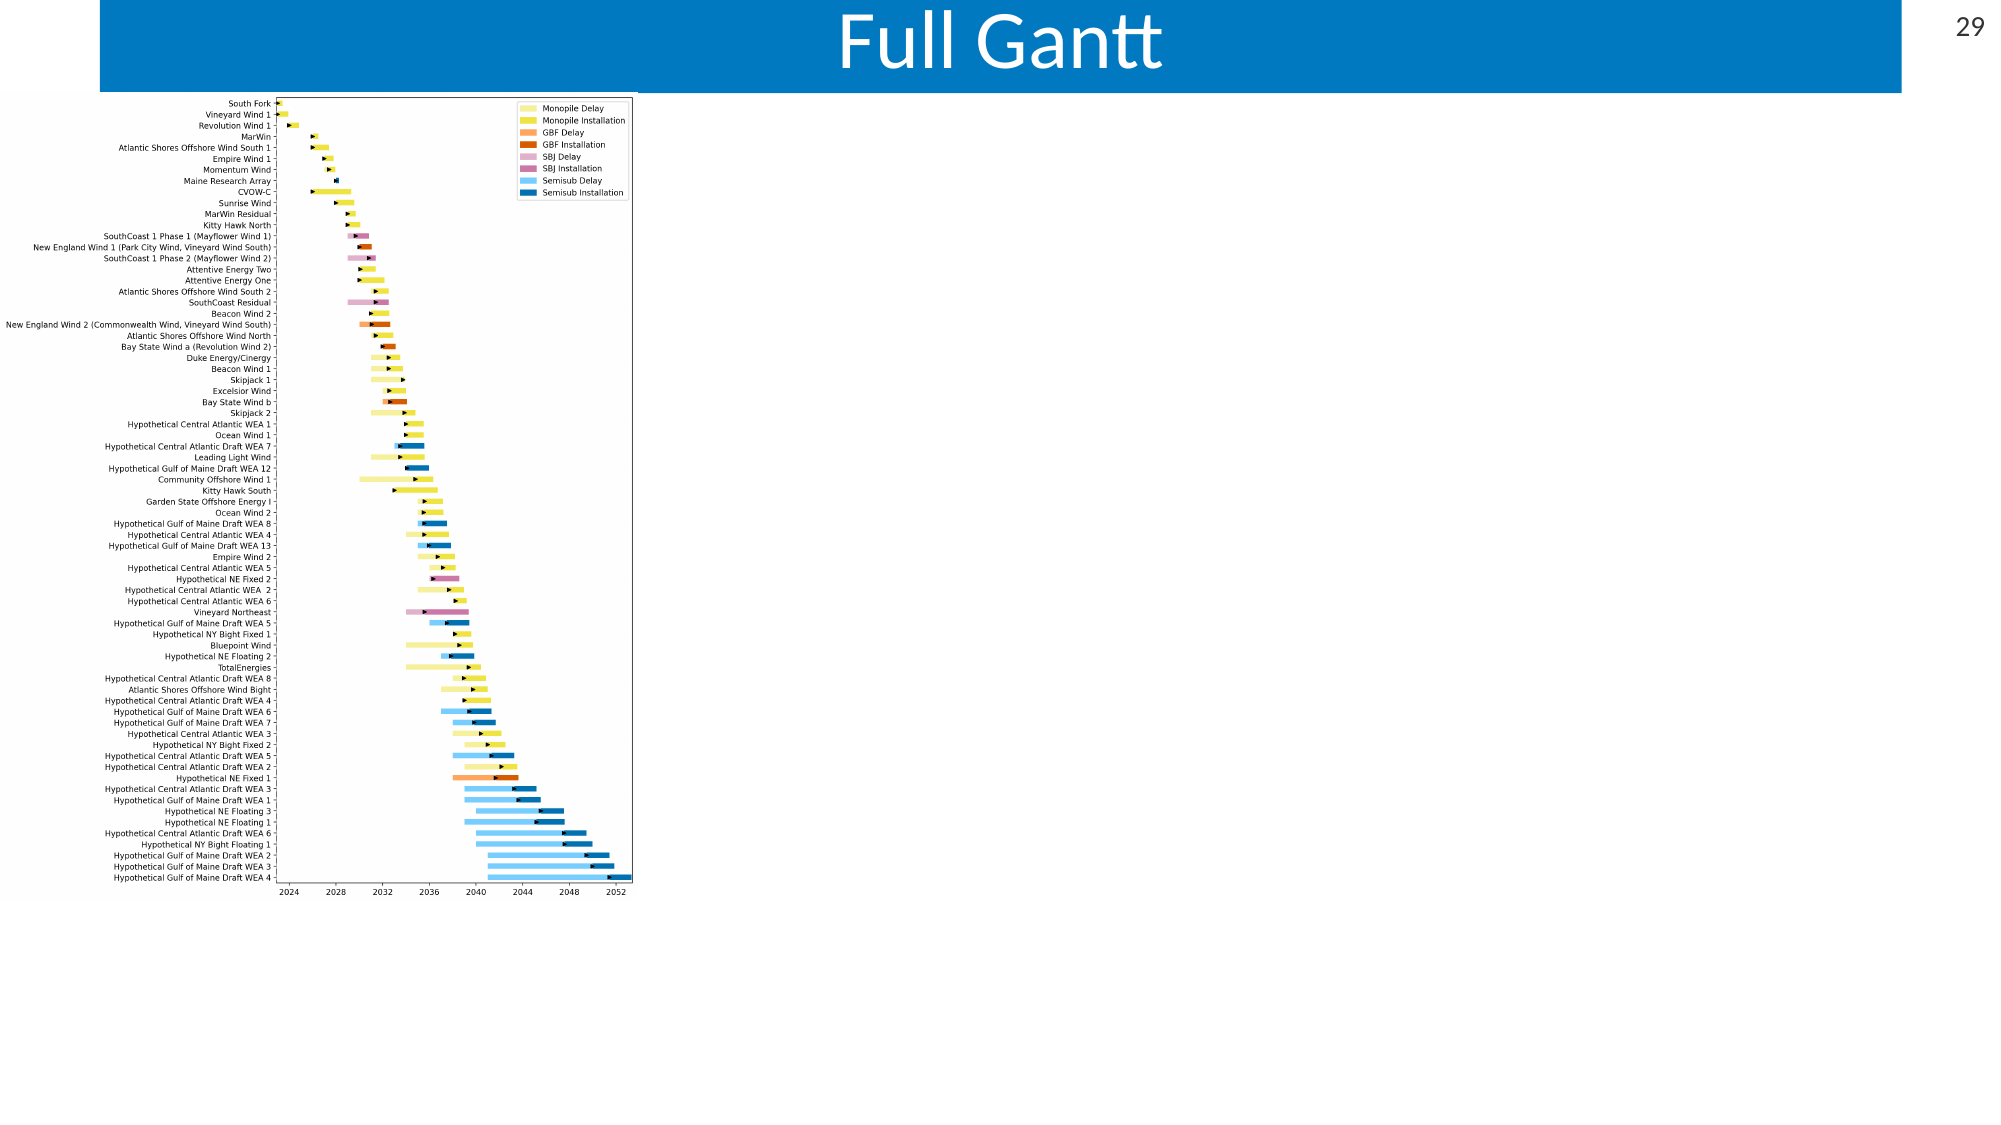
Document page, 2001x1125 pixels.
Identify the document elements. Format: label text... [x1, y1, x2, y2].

title Full Gantt [99, 0, 1902, 94]
picture [0, 92, 638, 902]
